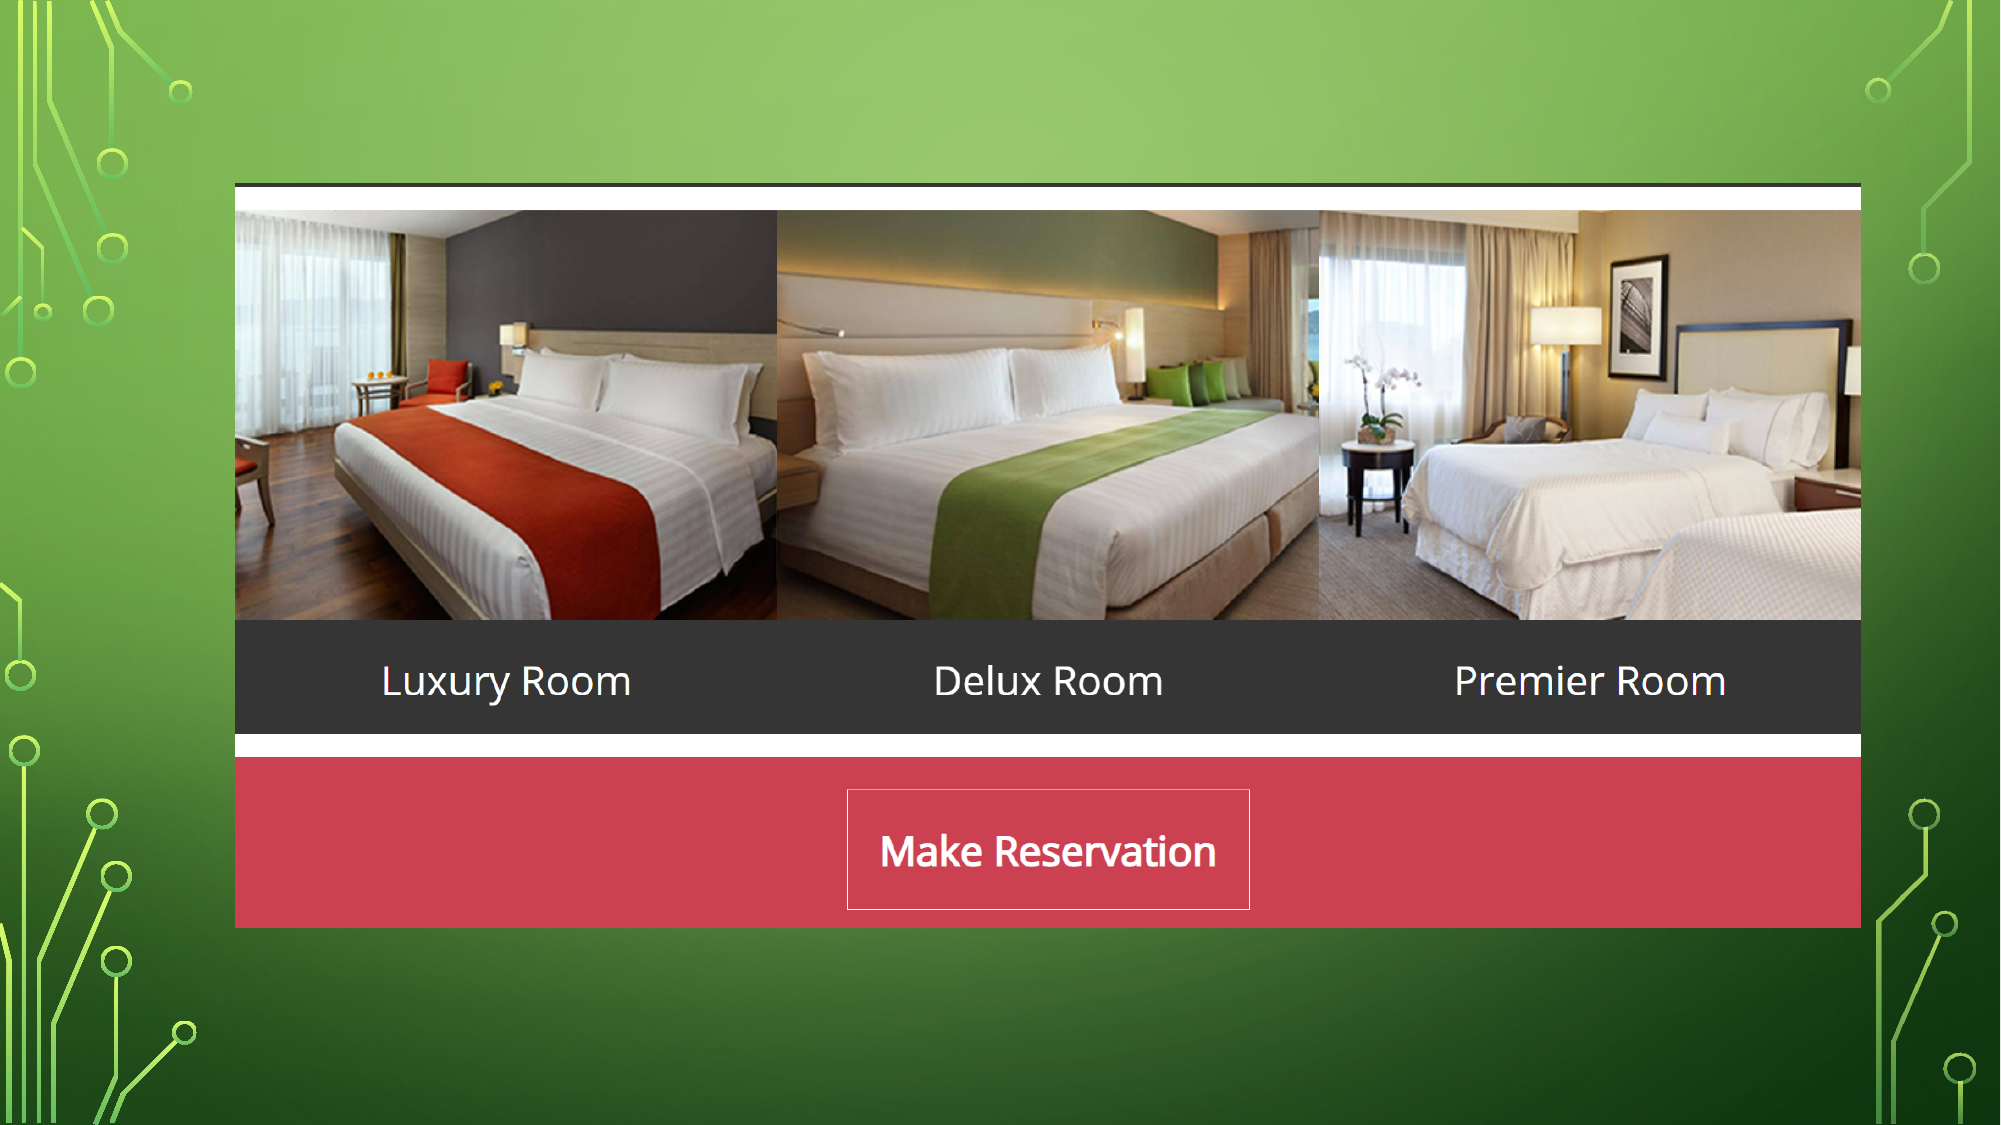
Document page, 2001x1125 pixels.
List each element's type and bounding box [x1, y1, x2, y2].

list [235, 183, 1861, 928]
